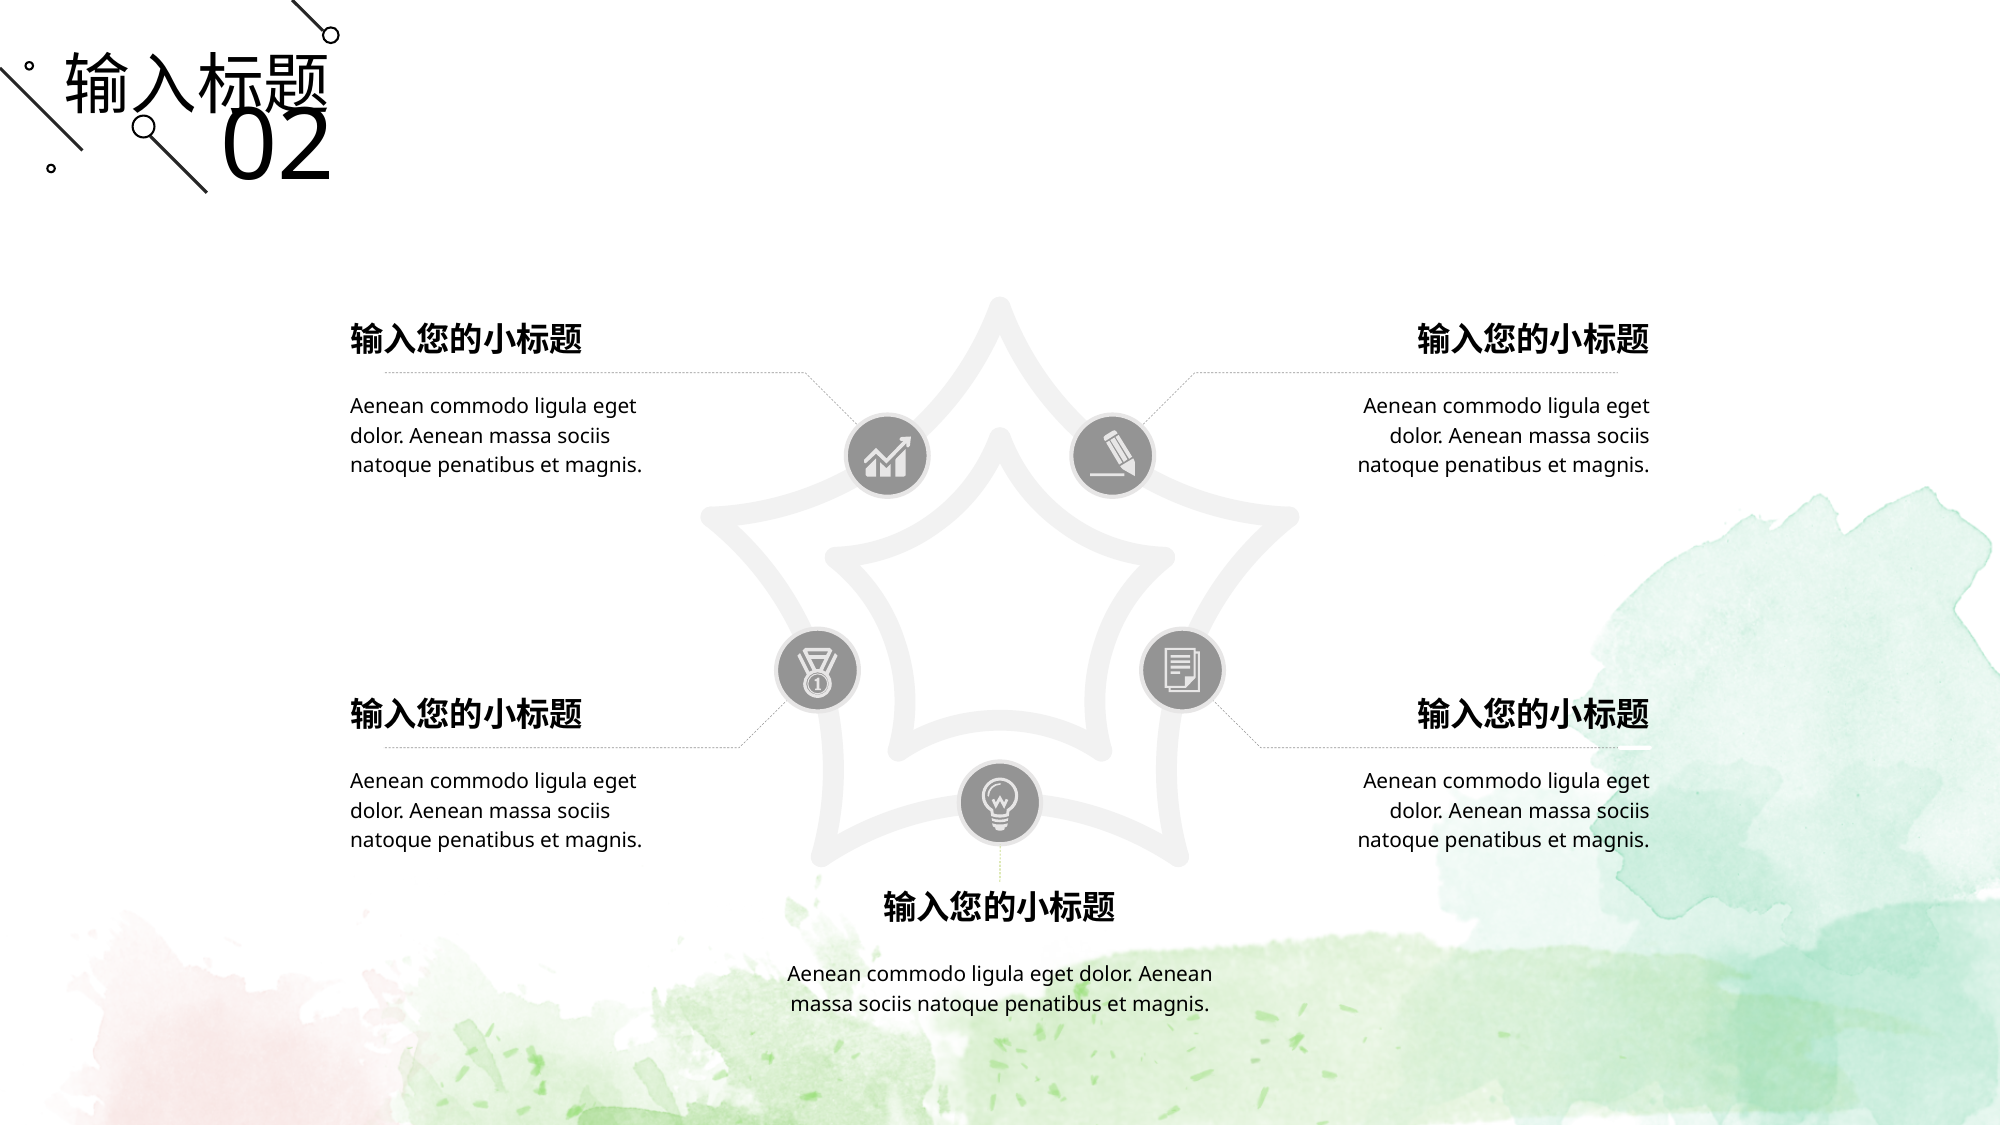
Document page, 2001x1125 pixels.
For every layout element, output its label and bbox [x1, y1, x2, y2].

text_box [1301, 692, 1650, 850]
picture [0, 485, 2000, 1125]
text_box [350, 692, 699, 850]
text_box [775, 844, 1225, 1015]
text_box [0, 0, 350, 209]
text_box [350, 317, 699, 475]
text_box [699, 295, 1301, 869]
text_box [1301, 317, 1650, 475]
